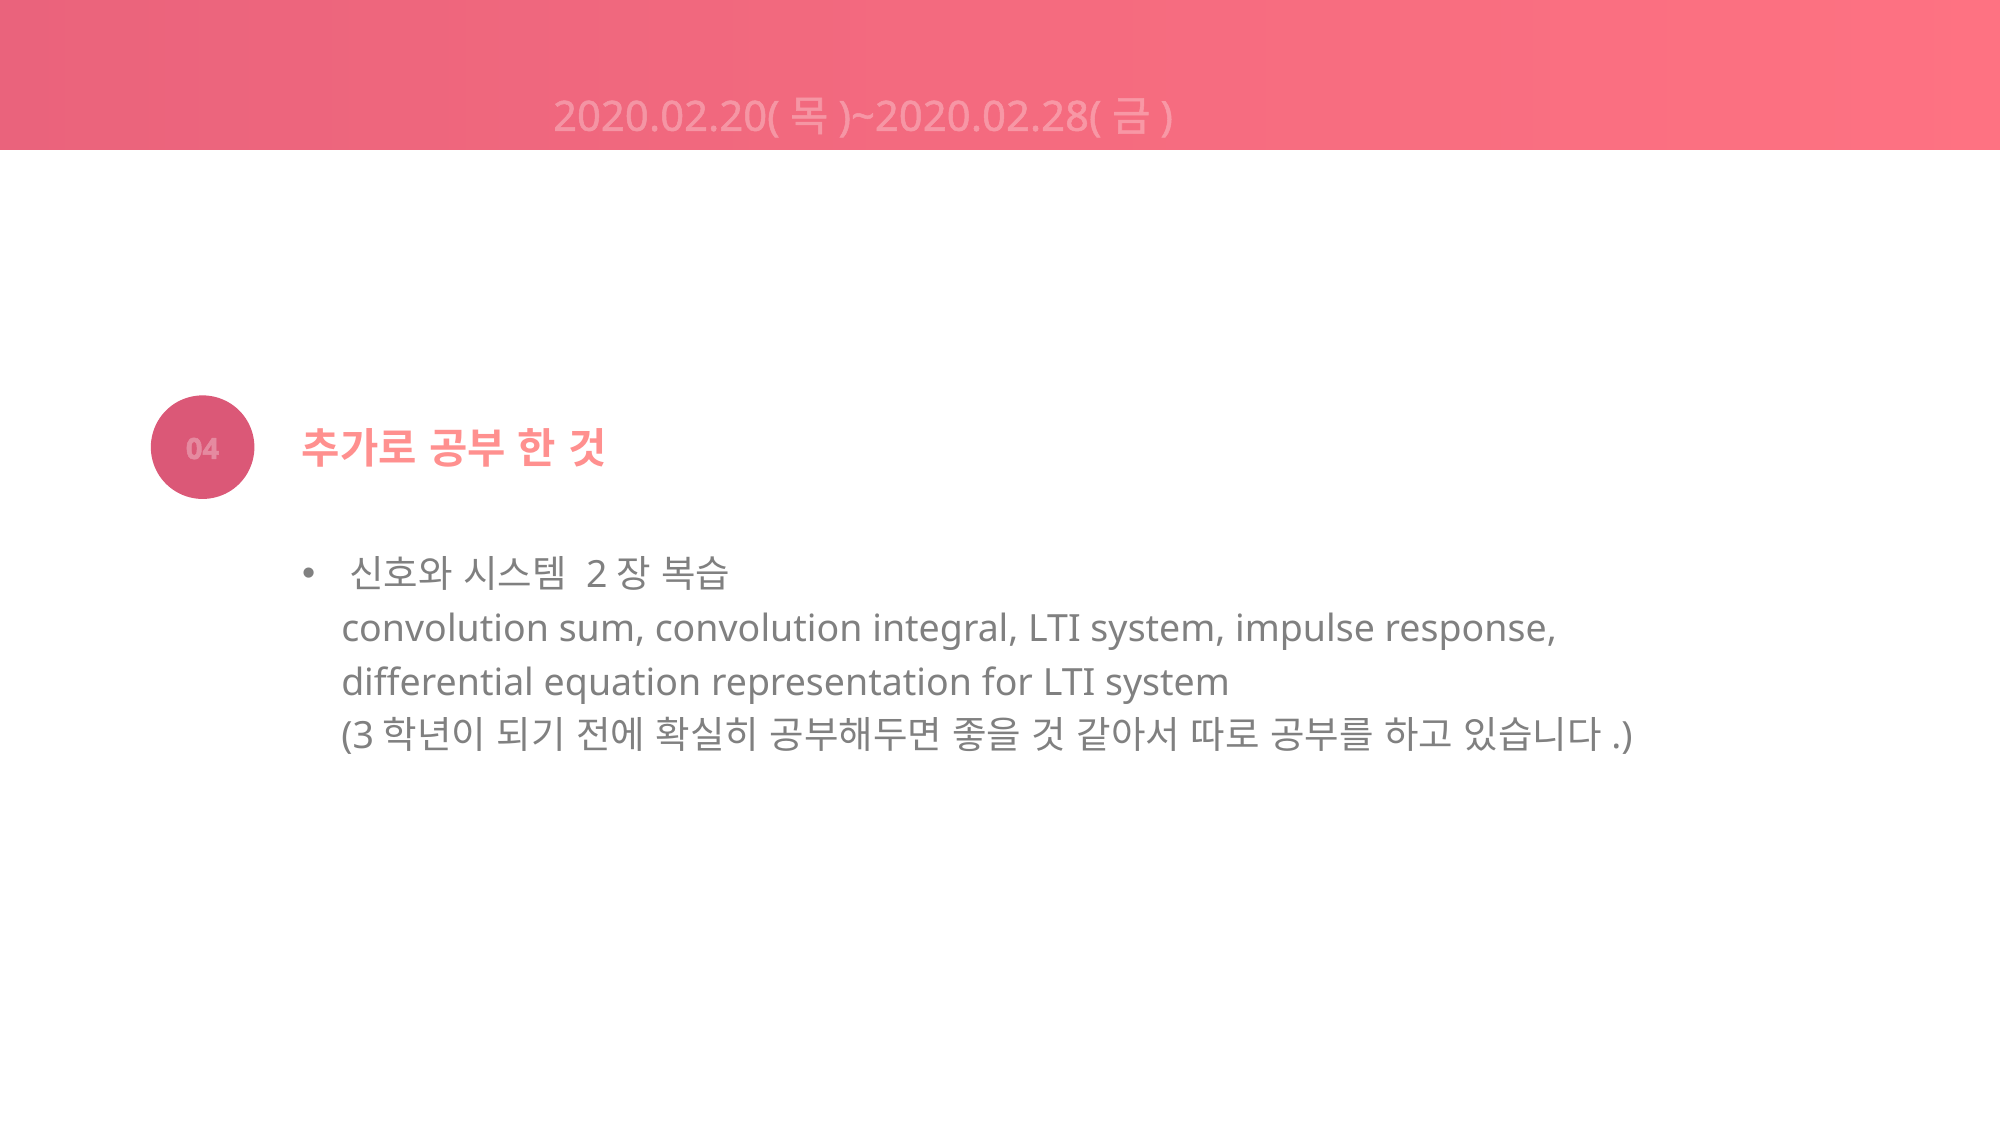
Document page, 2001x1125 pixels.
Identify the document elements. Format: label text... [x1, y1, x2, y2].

text_box 04 [149, 394, 245, 500]
text_box 신호와 시스템 2장 복습 convolution sum, convolution integral, LTI system, impulse response, differential equation representation for LTI system (3학년이 되기 전에 확실히 공부해두면 좋을 것 같아서 따로 공부를 하고 있습니다.) [287, 533, 1883, 764]
text_box [0, 0, 2000, 151]
text_box 2020.02.20(목)~2020.02.28(금) [538, 71, 1462, 147]
text_box 추가로 공부 한 것 [213, 414, 695, 480]
